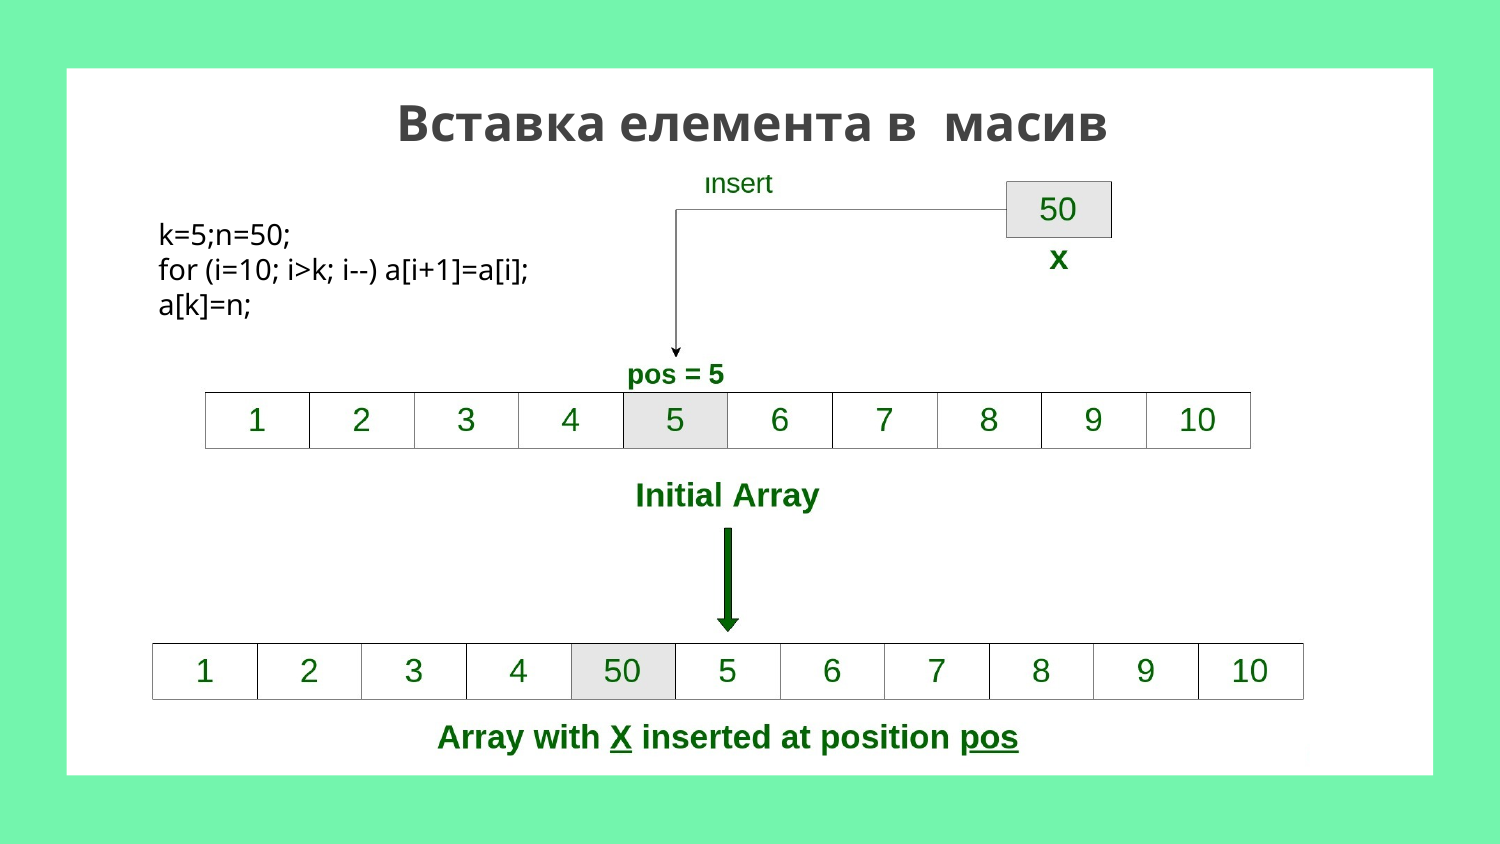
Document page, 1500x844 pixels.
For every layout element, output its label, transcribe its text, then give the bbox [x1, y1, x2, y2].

picture [128, 175, 1311, 772]
title Вставка елемента в масив [128, 101, 1379, 167]
